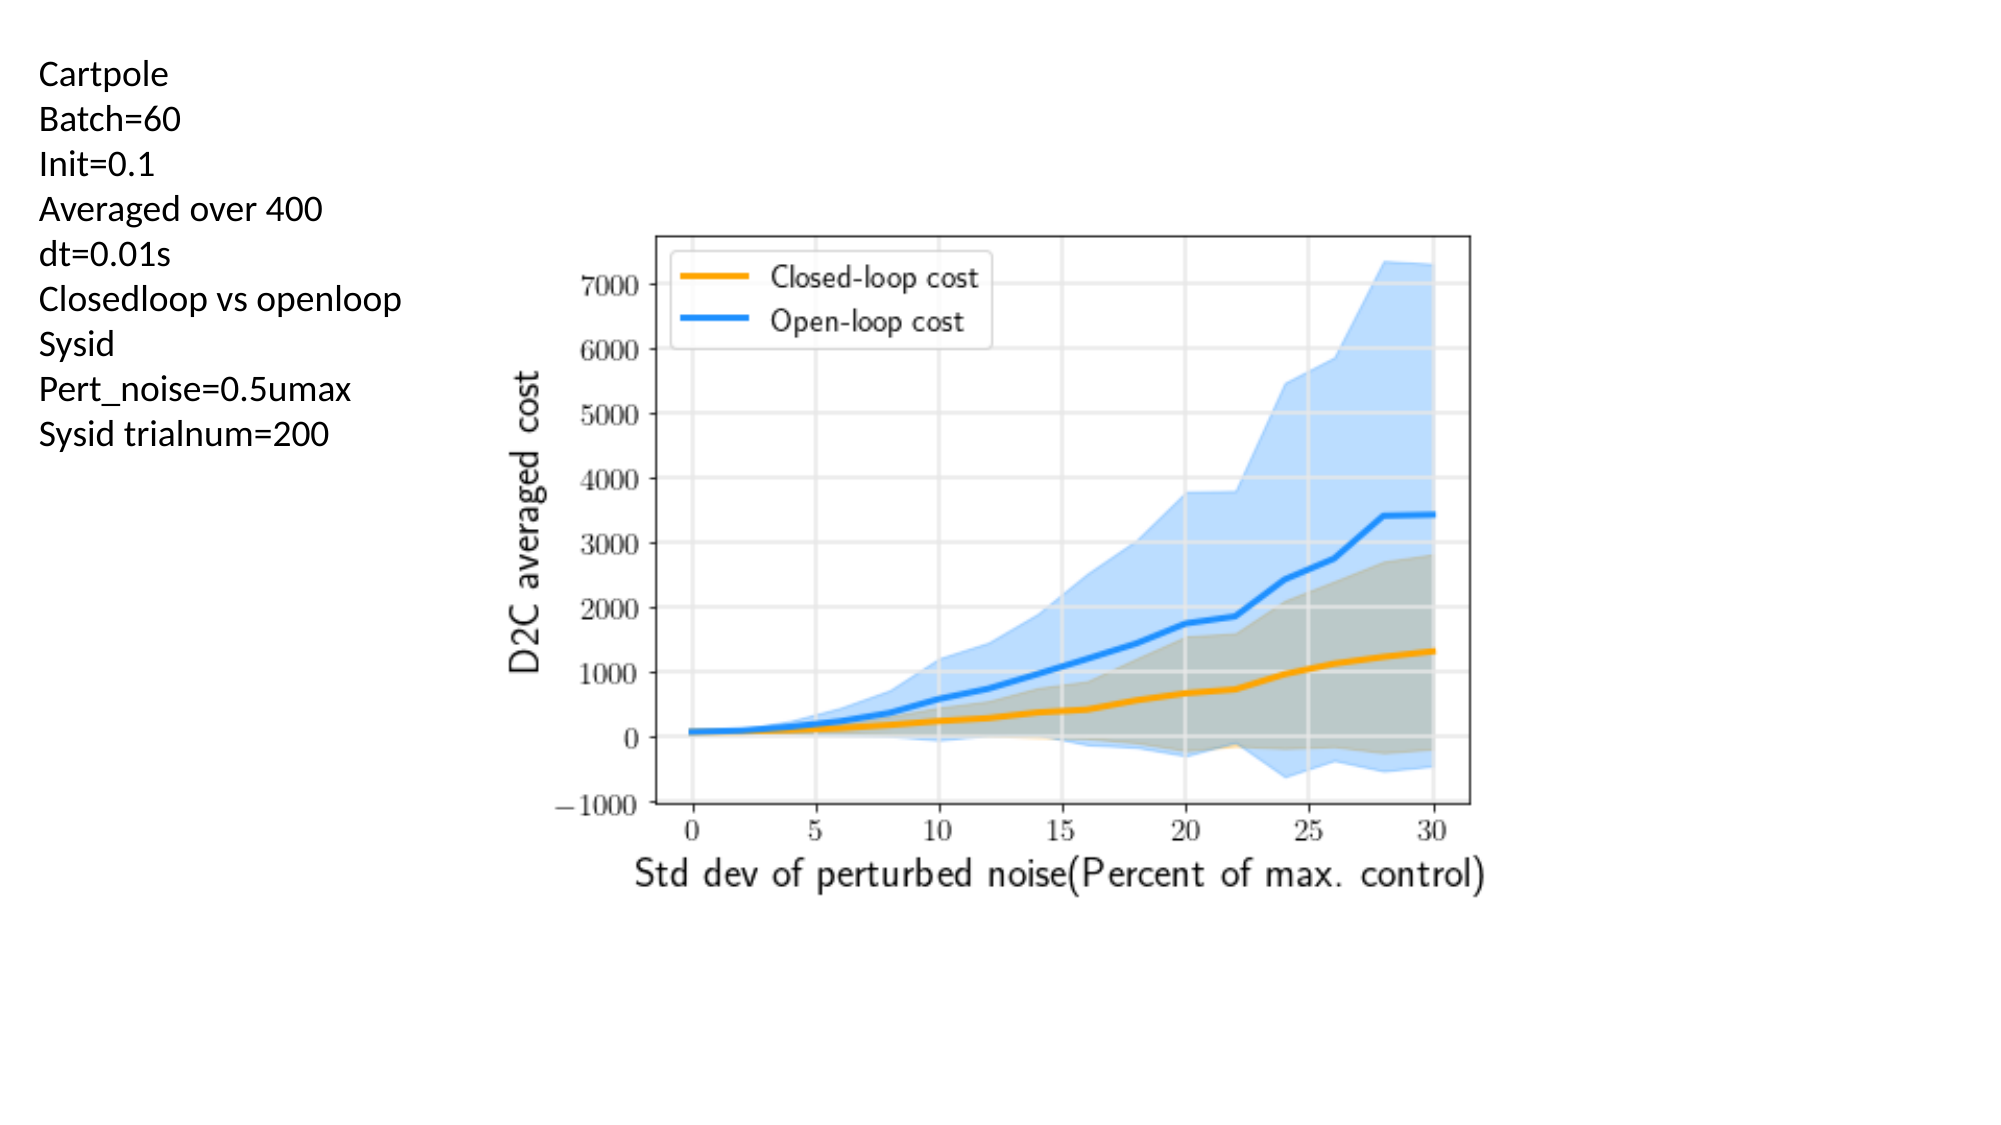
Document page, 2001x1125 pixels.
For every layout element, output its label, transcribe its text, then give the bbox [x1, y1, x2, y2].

text_box Cartpole Batch=60 Init=0.1 Averaged over 400 dt=0.01s Closedloop vs openloop Sysid Pert_noise=0.5umax Sysid trialnum=200 [24, 41, 430, 461]
picture [495, 215, 1505, 910]
